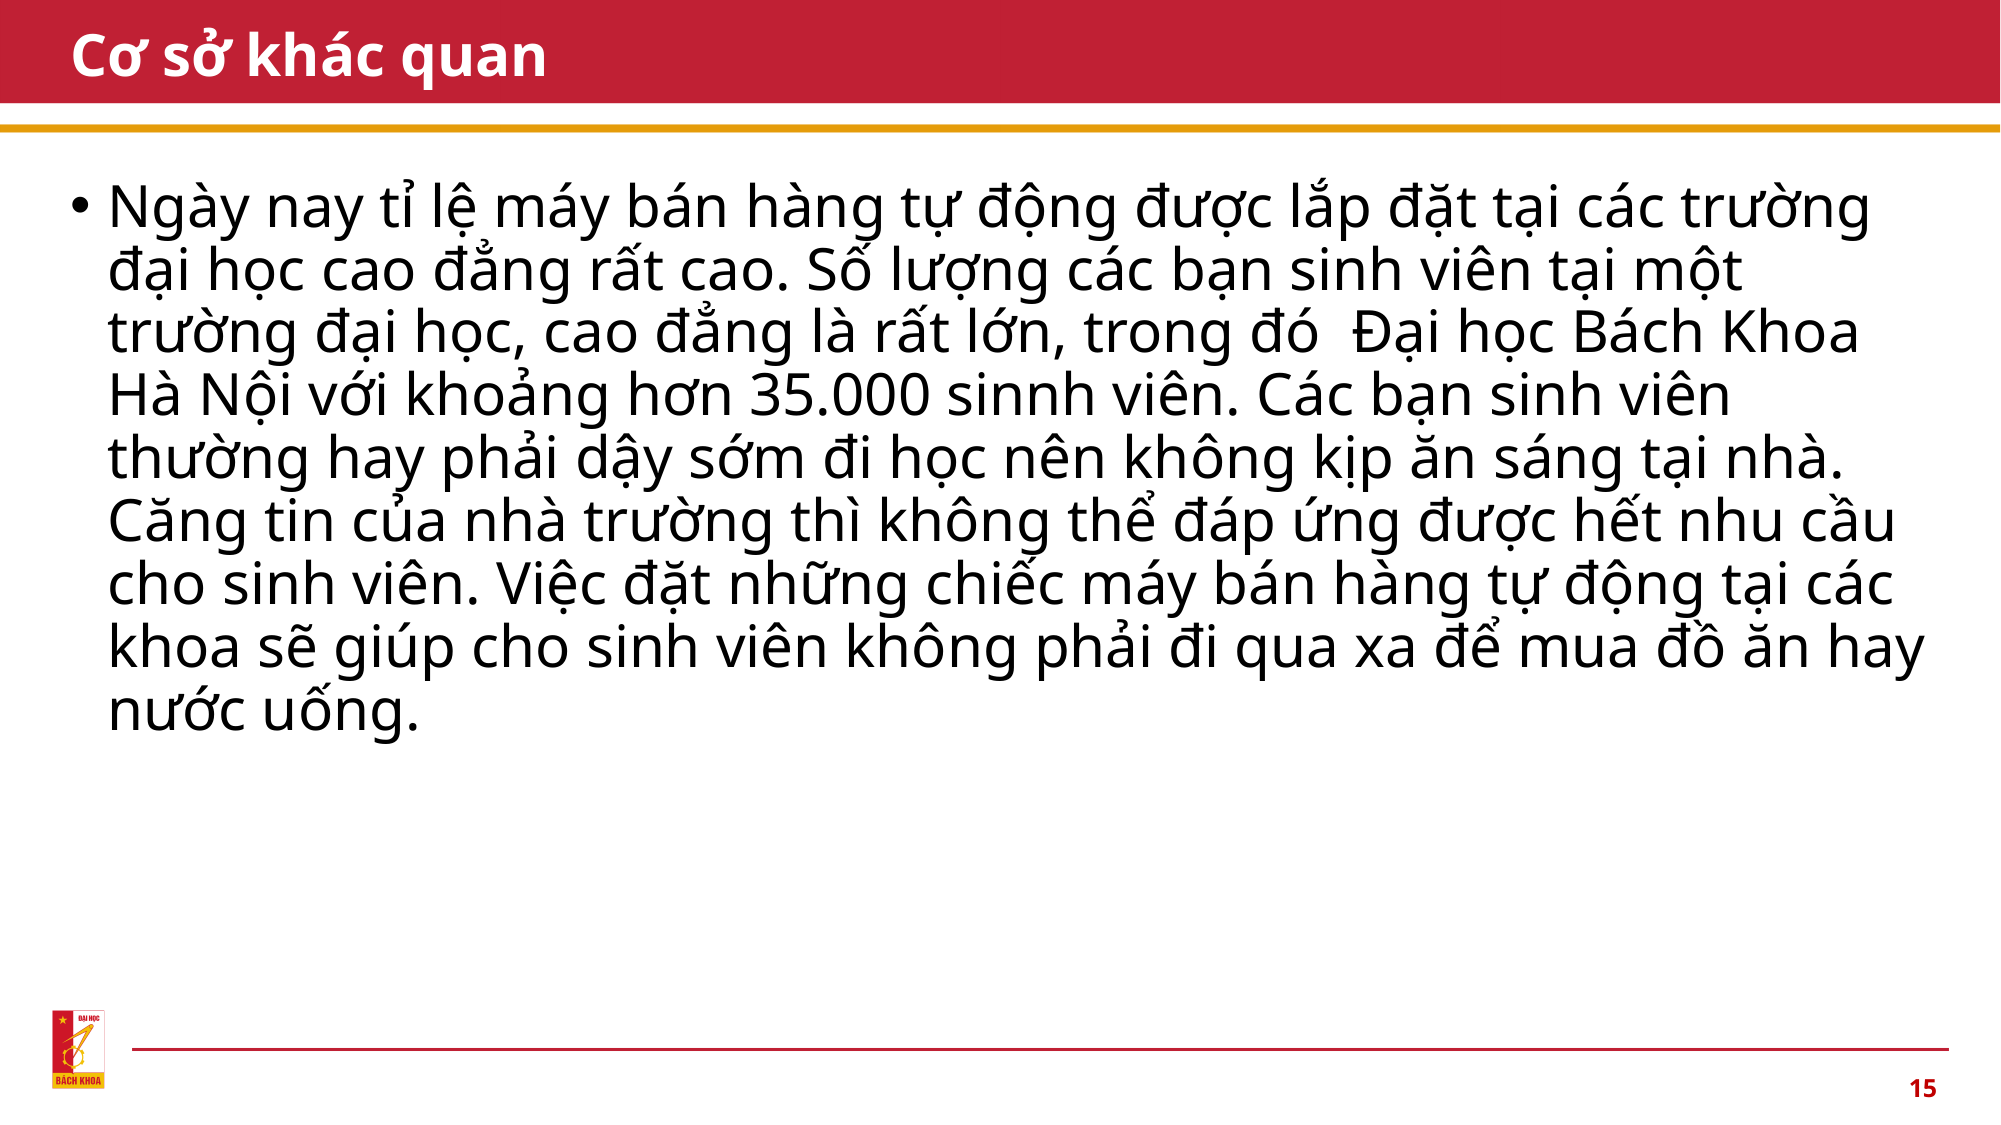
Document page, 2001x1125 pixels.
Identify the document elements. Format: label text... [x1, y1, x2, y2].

slide_number 15 [1502, 1065, 1953, 1125]
picture [0, 0, 2001, 1125]
list Ngày nay tỉ lệ máy bán hàng tự động được lắp đặt tại các trường đại học cao đẳng rất cao. Số lượng các bạn sinh viên tại một trường đại học, cao đẳng là rất lớn, trong đó Đại học Bách Khoa Hà Nội với khoảng hơn 35.000 sinnh viên. Các bạn sinh viên thường hay phải dậy sớm đi học nên không kịp ăn sáng tại nhà. Căng tin của nhà trường thì không thể đáp ứng được hết nhu cầu cho sinh viên. Việc đặt những chiếc máy bán hàng tự động tại các khoa sẽ giúp cho sinh viên không phải đi qua xa để mua đồ ăn hay nước uống. [55, 169, 1945, 980]
title Cơ sở khác quan [55, 18, 1945, 90]
